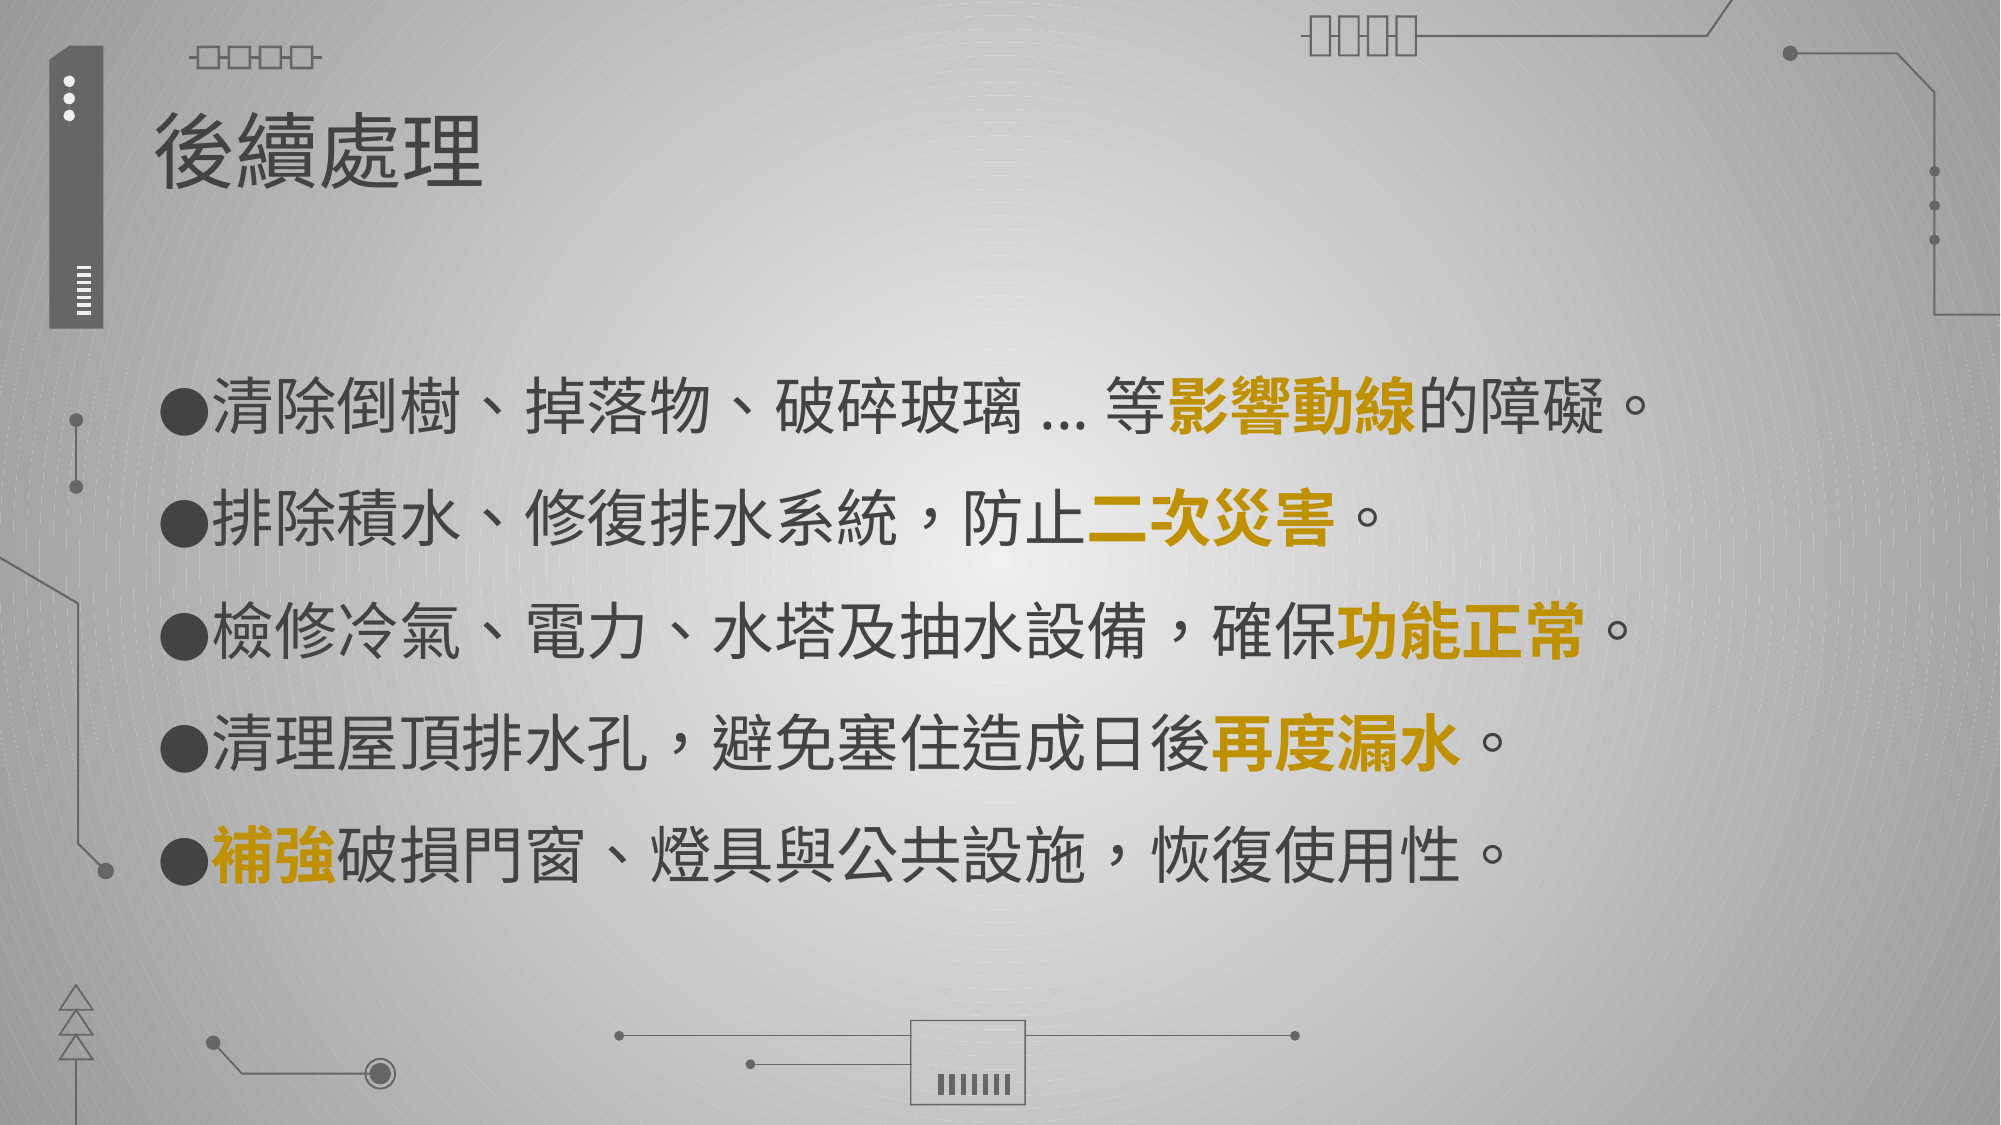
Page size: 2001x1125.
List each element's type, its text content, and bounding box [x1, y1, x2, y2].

list 清除倒樹、掉落物、破碎玻璃...等影響動線的障礙。 排除積水、修復排水系統，防止二次災害。 檢修冷氣、電力、水塔及抽水設備，確保功能正常。 清理屋頂排水孔，避免塞住造成日後再度漏水。 補強破損門窗、燈具與公共設施，恢復使用性。 [120, 321, 1846, 1036]
title 後續處理 [137, 97, 927, 214]
